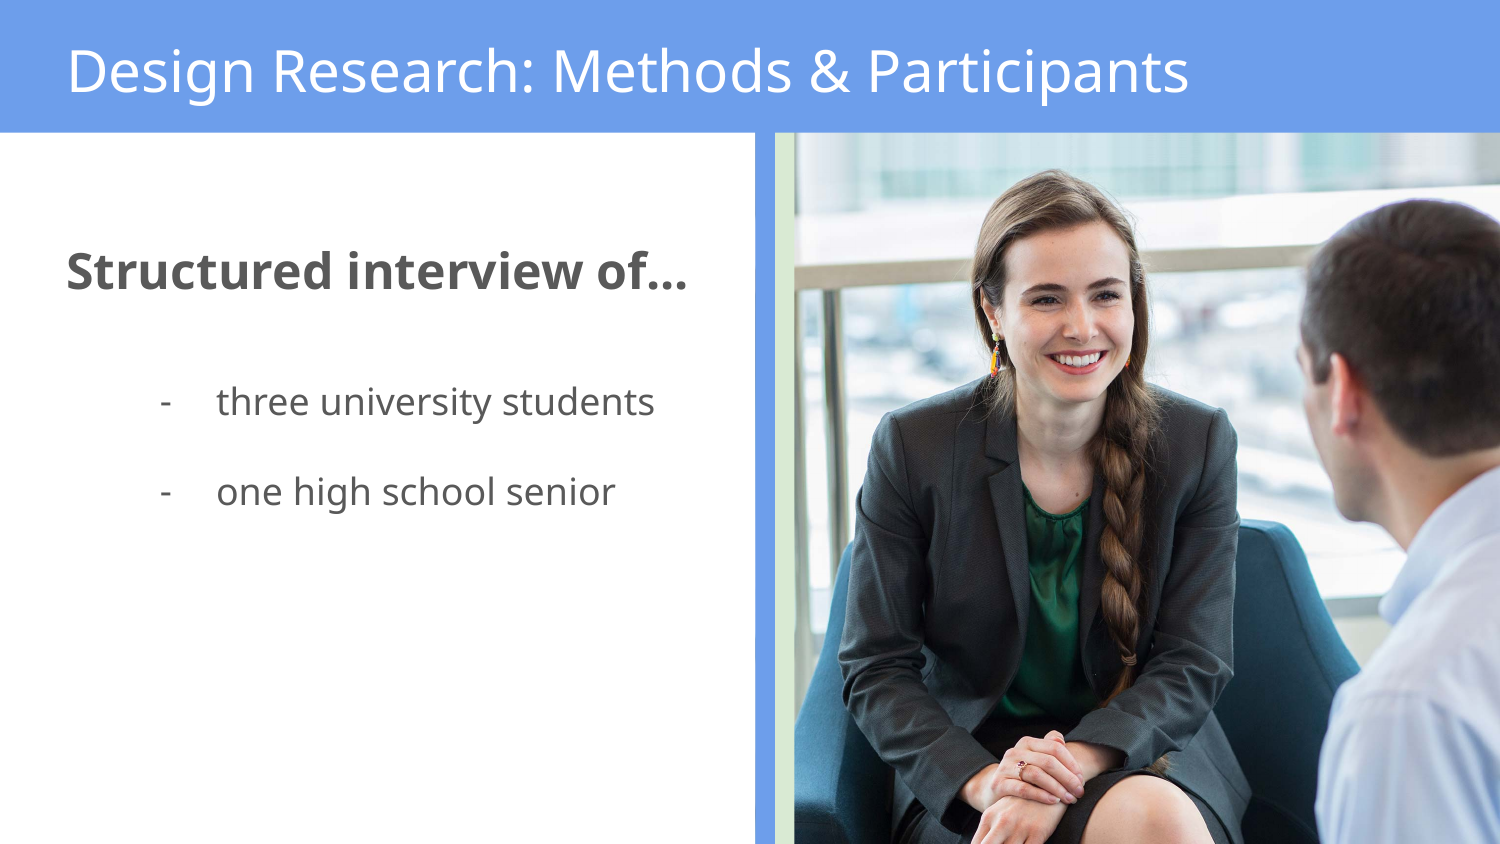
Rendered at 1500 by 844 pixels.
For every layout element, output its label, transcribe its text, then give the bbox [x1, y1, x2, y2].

picture [755, 122, 1500, 844]
text_box [0, 0, 1500, 133]
list Structured interview of... three university students one high school senior [51, 224, 721, 490]
title Design Research: Methods & Participants [51, 19, 1449, 114]
